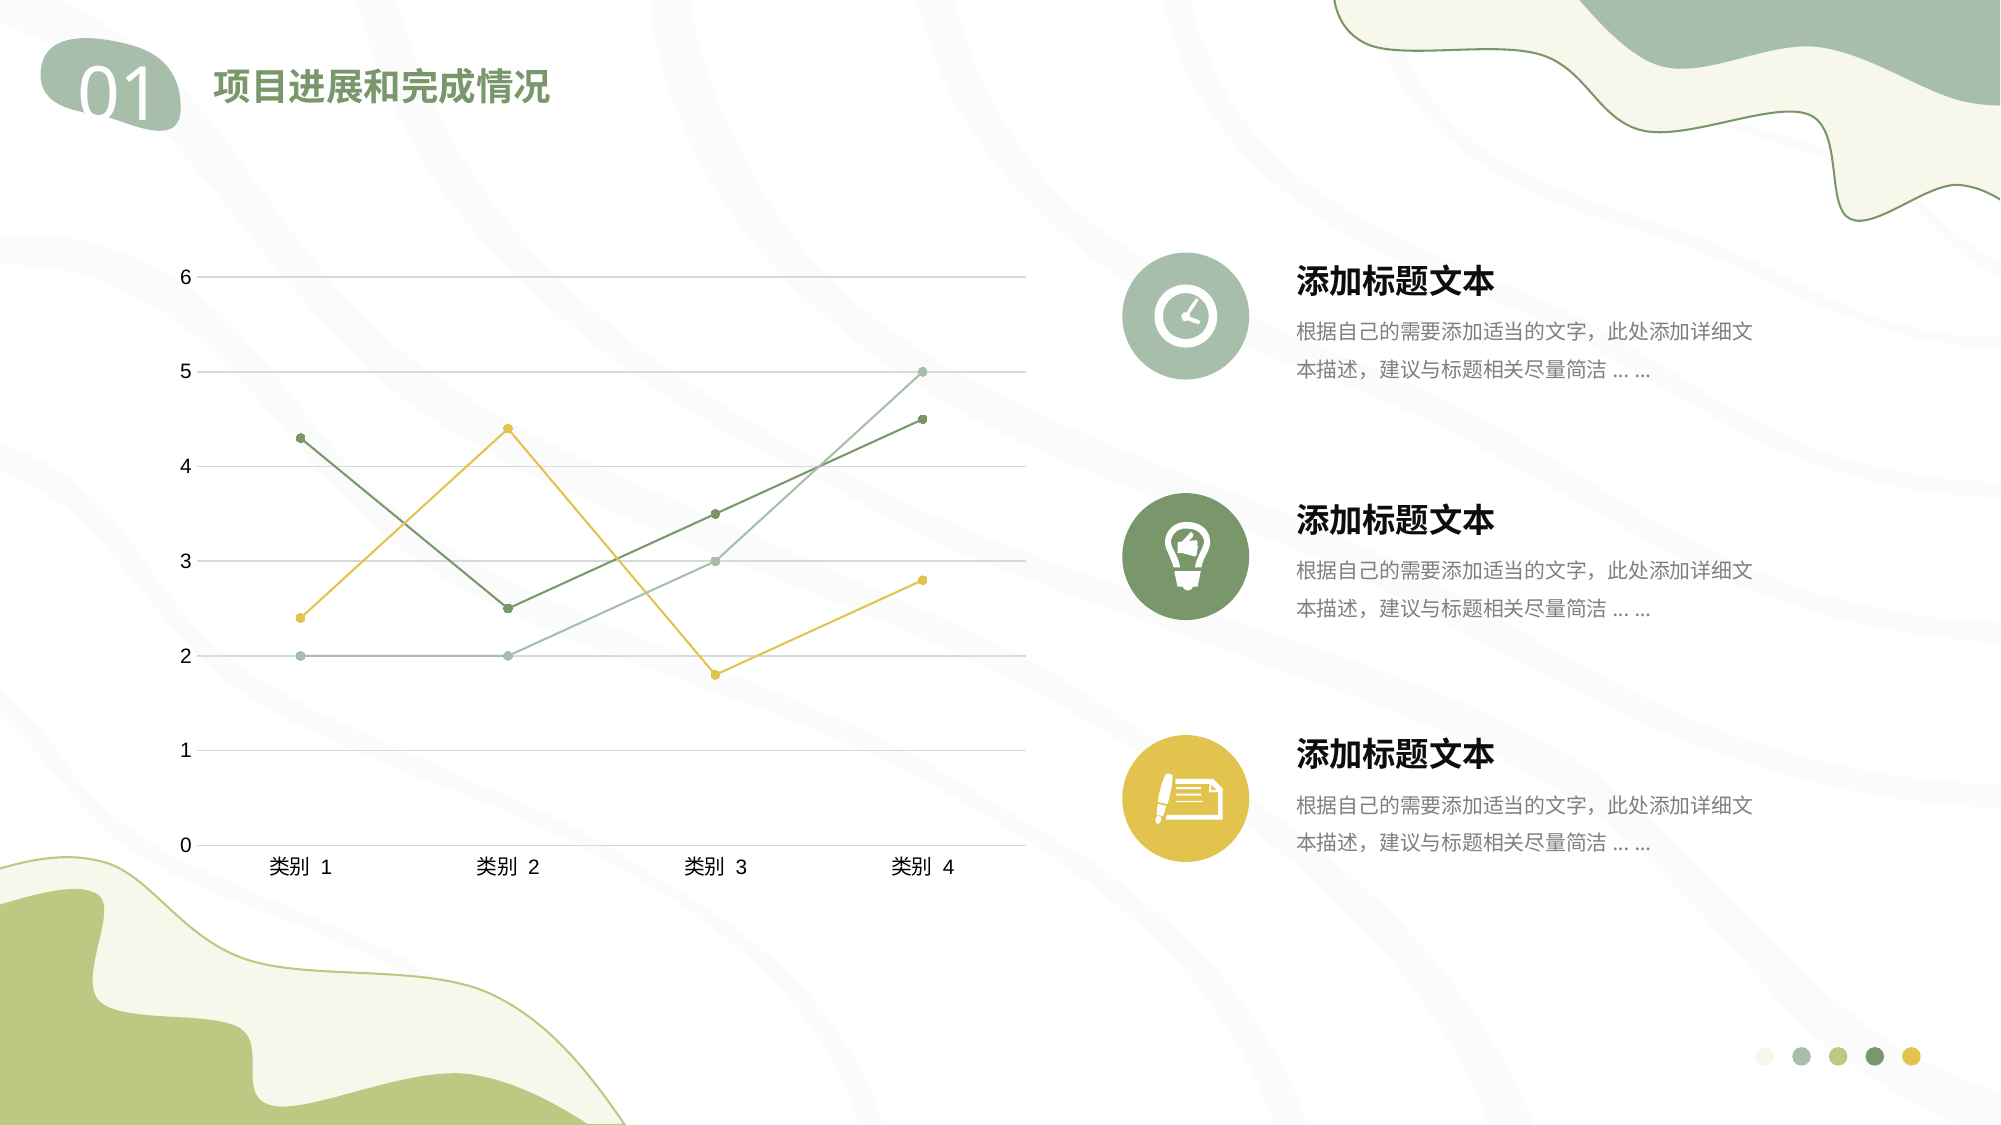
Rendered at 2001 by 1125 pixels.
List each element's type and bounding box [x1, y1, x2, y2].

text_box [1281, 725, 1769, 860]
text_box [1122, 252, 1250, 380]
text_box [1281, 252, 1769, 387]
text_box [1281, 491, 1769, 626]
text_box [40, 38, 567, 145]
chart [162, 252, 1045, 894]
text_box [1122, 493, 1250, 621]
text_box [1122, 735, 1250, 863]
